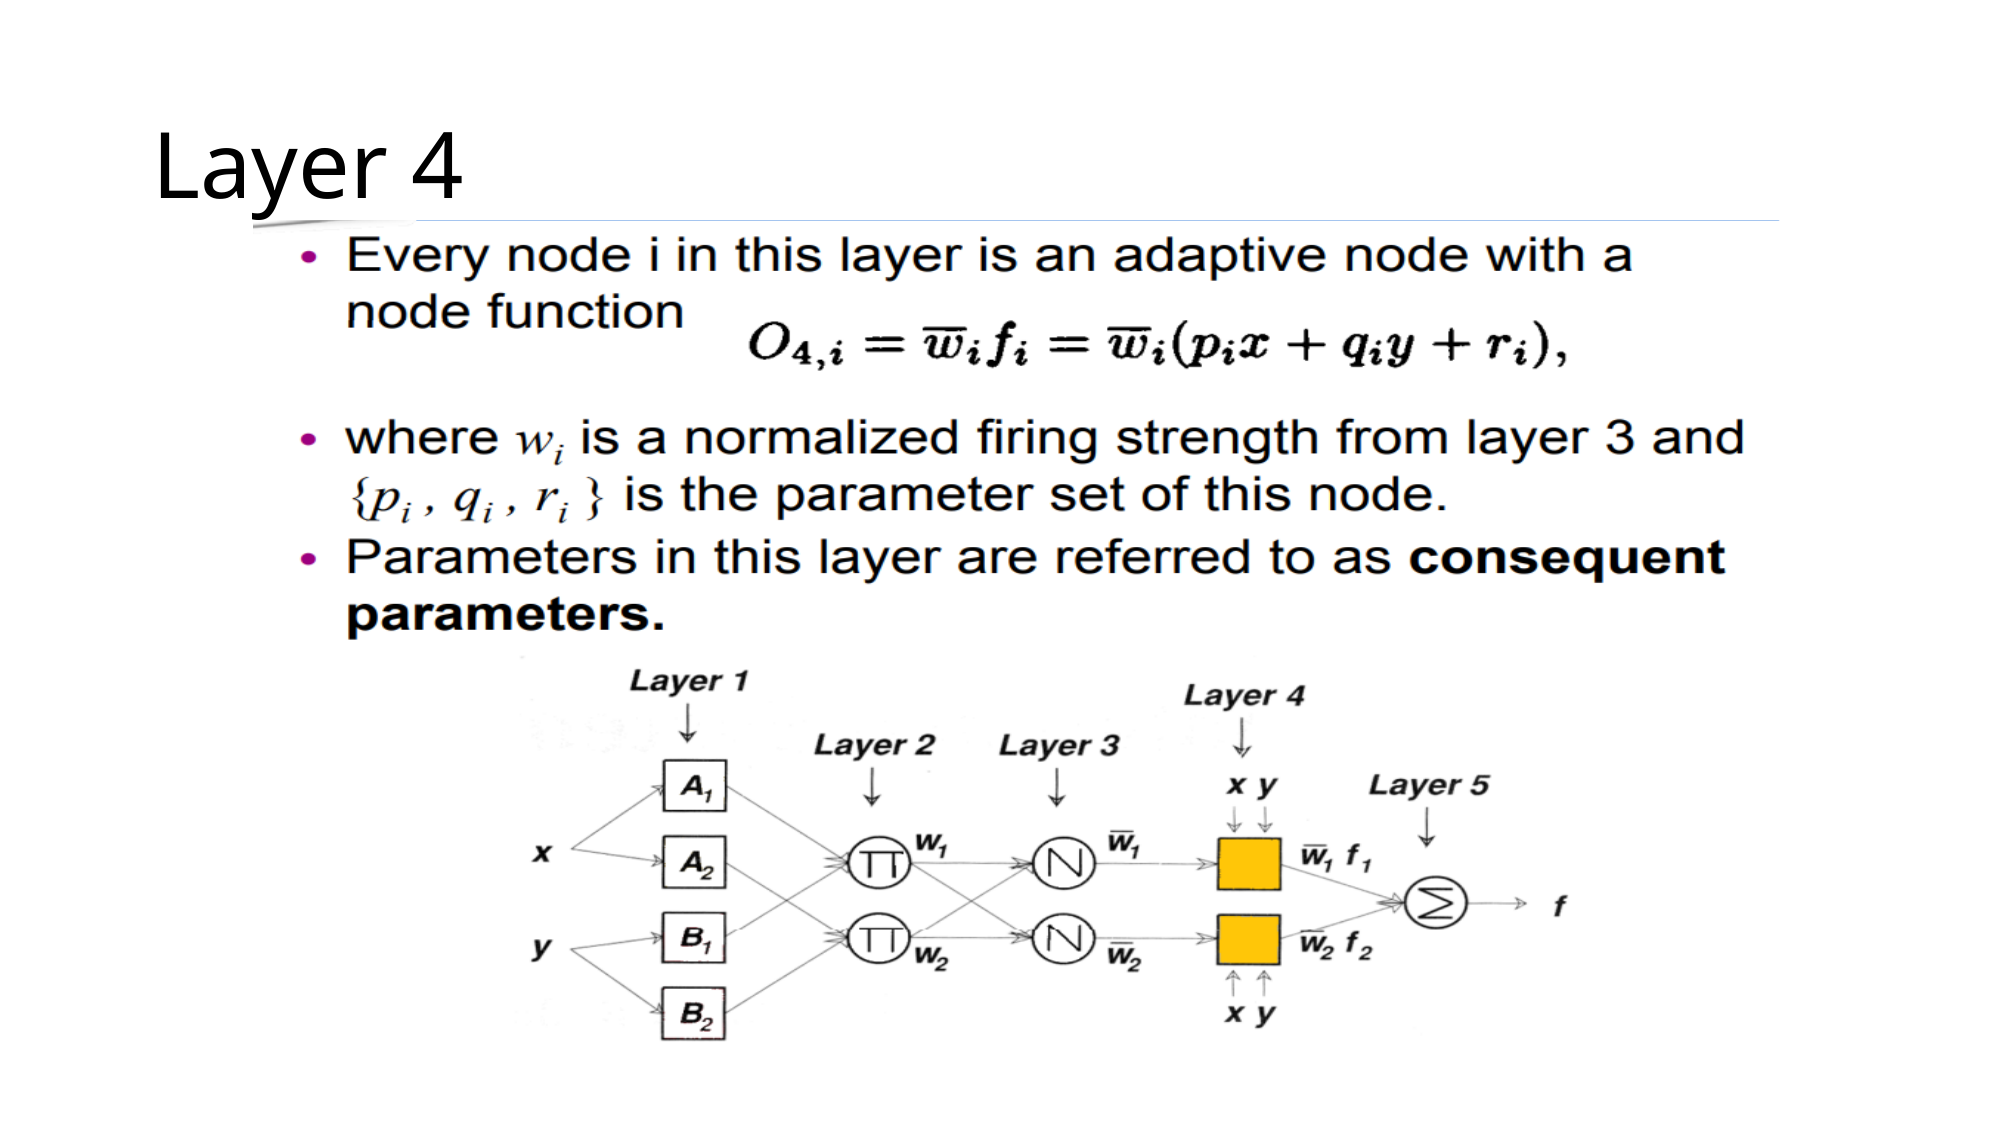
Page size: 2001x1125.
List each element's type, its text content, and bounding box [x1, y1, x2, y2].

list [253, 220, 1880, 1086]
title Layer 4 [137, 59, 1863, 278]
